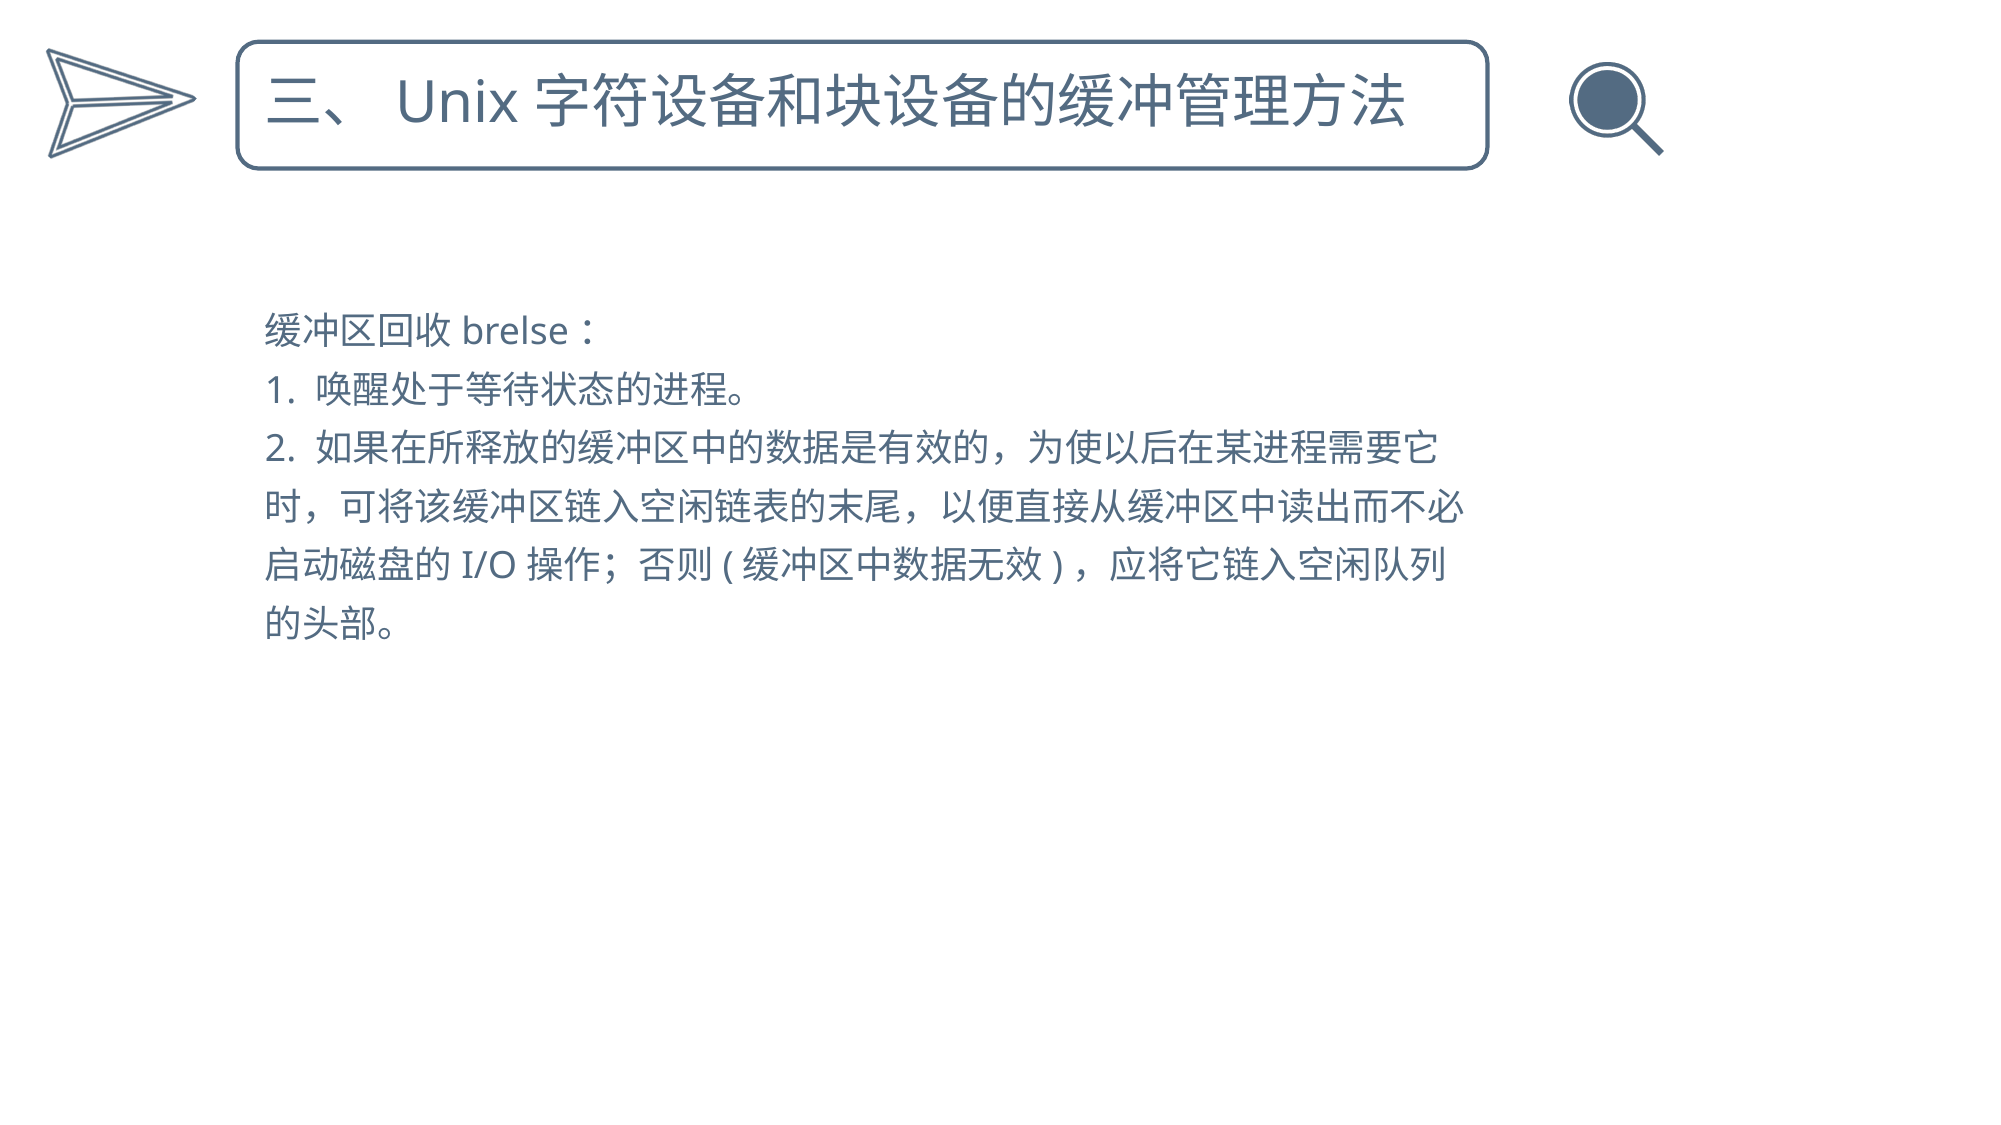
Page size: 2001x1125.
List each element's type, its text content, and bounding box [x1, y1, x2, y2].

text_box [1475, 42, 1489, 168]
picture [0, 2, 196, 203]
picture [1569, 62, 1664, 156]
text_box 三、Unix字符设备和块设备的缓冲管理方法 [249, 22, 1475, 188]
text_box [236, 43, 249, 168]
text_box 缓冲区回收brelse： 1. 唤醒处于等待状态的进程。 2. 如果在所释放的缓冲区中的数据是有效的，为使以后在某进程需要它时，可将该缓冲区链入空闲链表的末尾，以便直接从缓冲区中读出而不必启动磁盘的I/O操作；否则(缓冲区中数据无效)，应将它链入空闲队列的头部。 [249, 286, 1488, 652]
